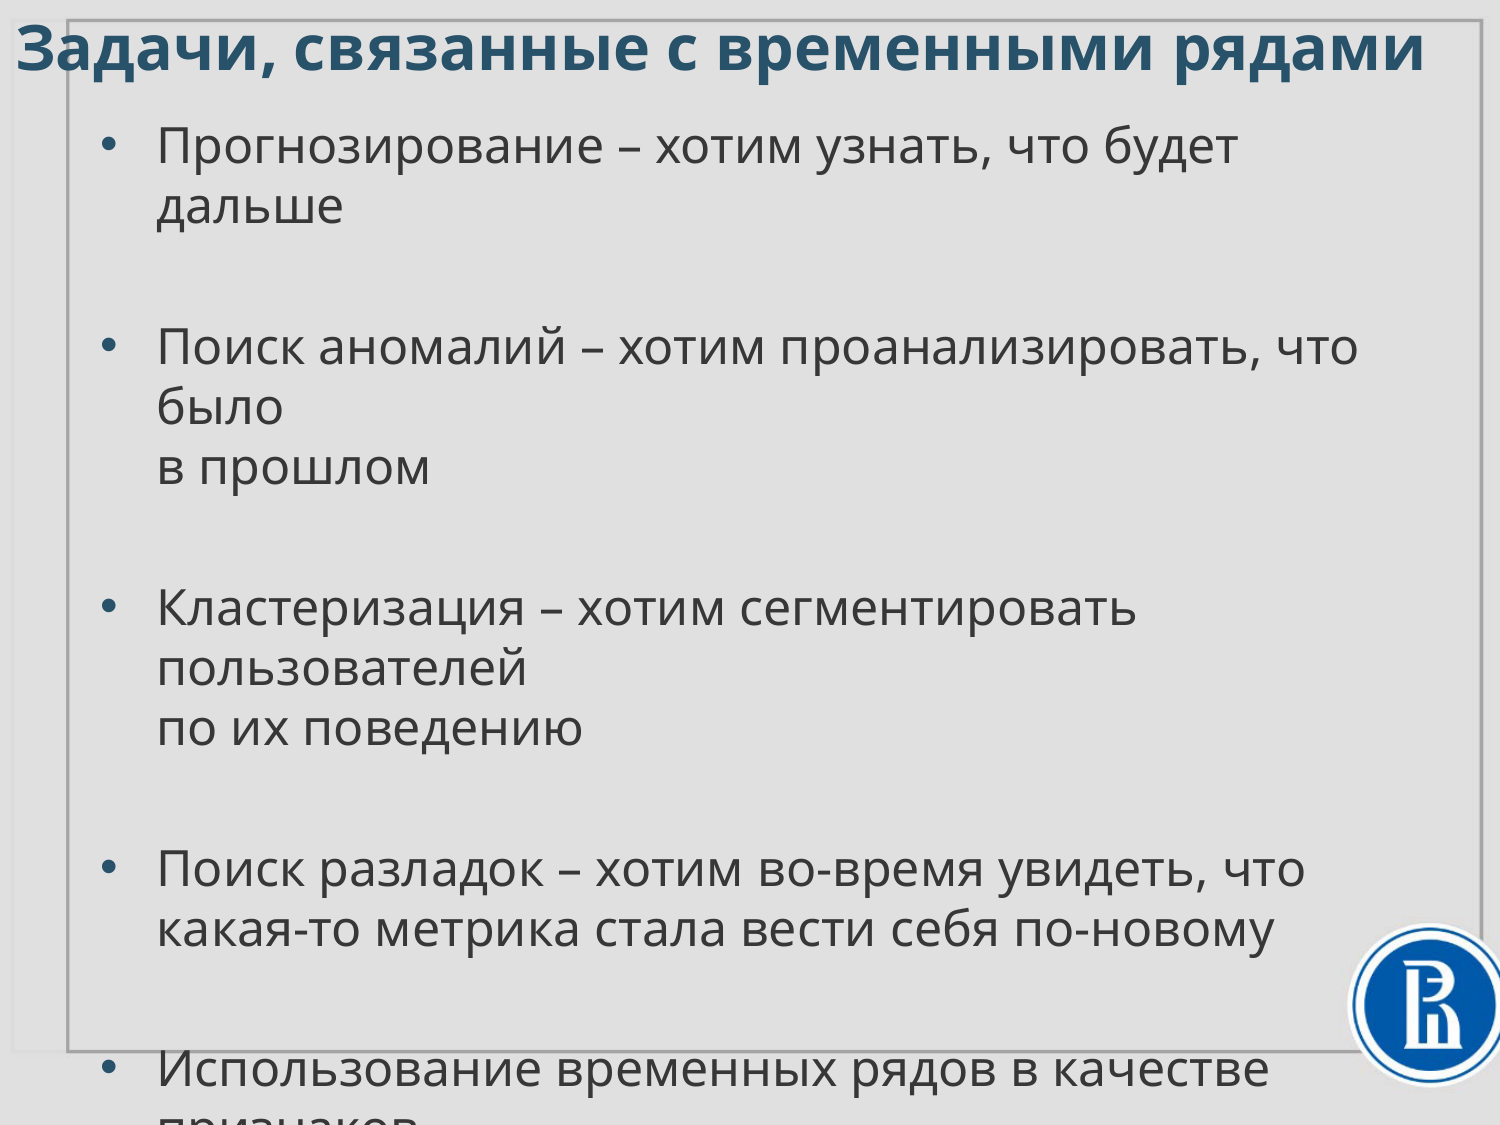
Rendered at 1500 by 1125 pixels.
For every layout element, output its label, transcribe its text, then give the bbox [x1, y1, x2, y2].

text_box Прогнозирование – хотим узнать, что будет дальше Поиск аномалий – хотим проанализировать, что было в прошлом Кластеризация – хотим сегментировать пользователей по их поведению Поиск разладок – хотим во-время увидеть, что какая-то метрика стала вести себя по-новому Использование временных рядов в качестве признаков в обычных моделях [100, 113, 1424, 1016]
text_box Задачи, связанные с временными рядами [0, 0, 1500, 102]
picture [0, 102, 1500, 1125]
